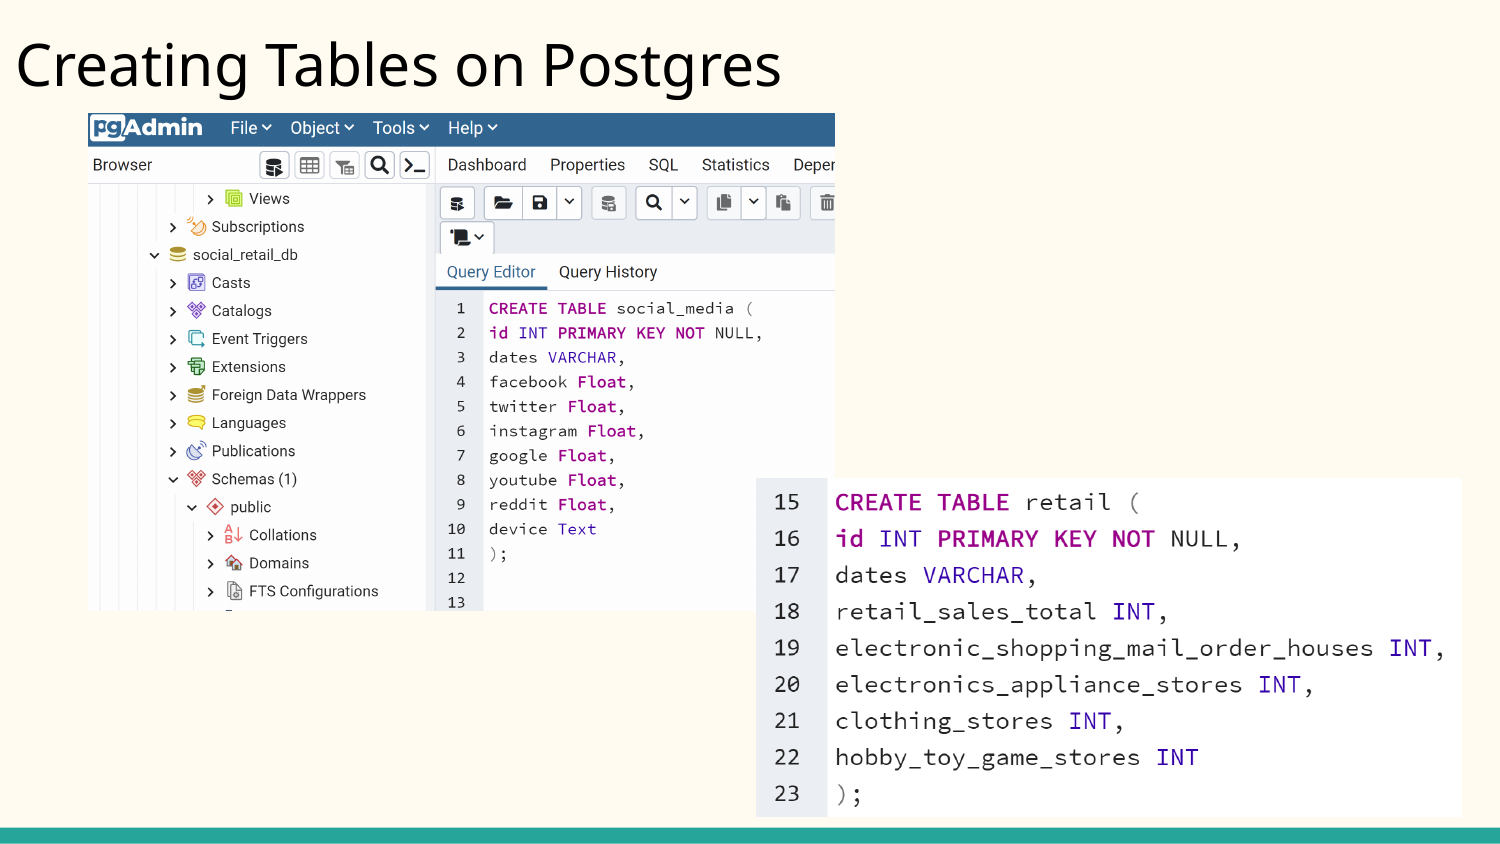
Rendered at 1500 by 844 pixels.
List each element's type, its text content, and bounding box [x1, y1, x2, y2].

picture [88, 113, 1462, 817]
title Creating Tables on Postgres [0, 12, 1398, 114]
